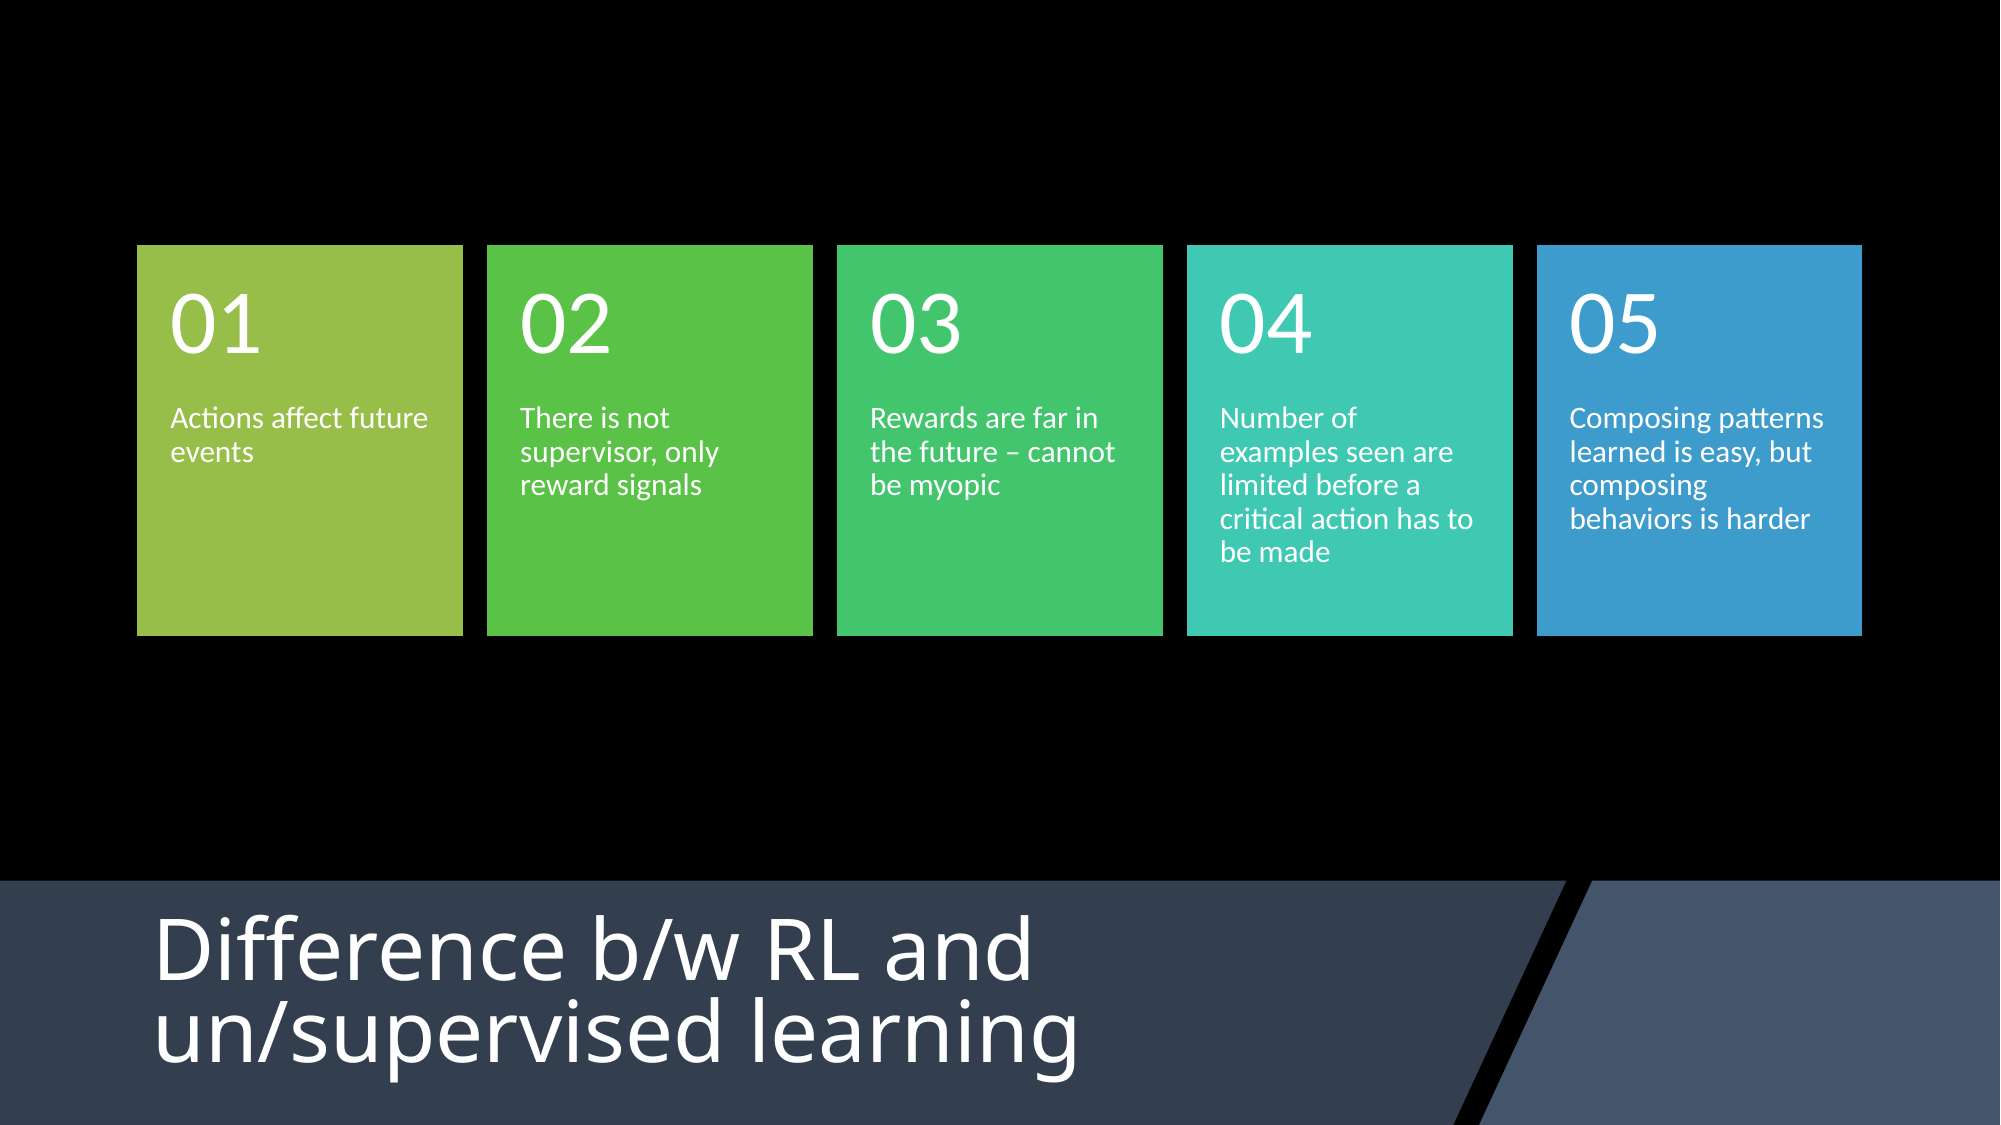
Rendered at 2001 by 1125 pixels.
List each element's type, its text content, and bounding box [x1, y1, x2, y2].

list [137, 105, 1863, 775]
title Difference b/w RL and un/supervised learning [137, 907, 1463, 1087]
text_box [1477, 879, 2000, 1125]
text_box [0, 879, 1569, 1125]
